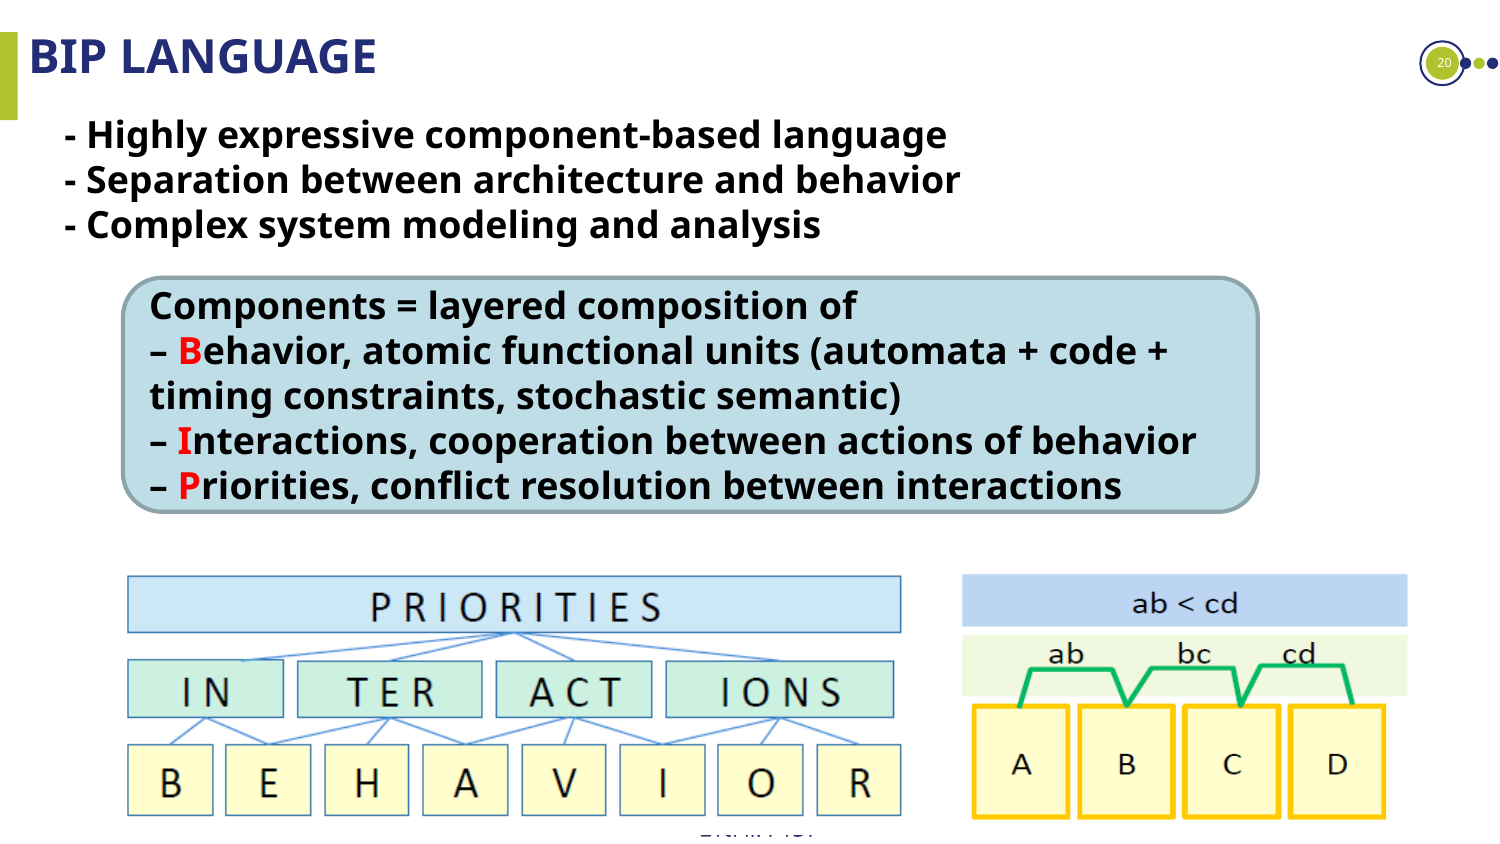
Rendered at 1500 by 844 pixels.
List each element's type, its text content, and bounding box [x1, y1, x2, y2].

picture [954, 565, 1423, 835]
text_box Components = layered composition of – Behavior, atomic functional units (automata + code + timing constraints, stochastic semantic) – Interactions, cooperation between actions of behavior – Priorities, conflict resolution between interactions [120, 275, 1260, 514]
title BIP language [28, 26, 1408, 84]
slide_number 20 [1422, 47, 1467, 80]
text_box - Highly expressive component-based language - Separation between architecture and behavior - Complex system modeling and analysis [38, 84, 1022, 277]
picture [103, 557, 929, 837]
